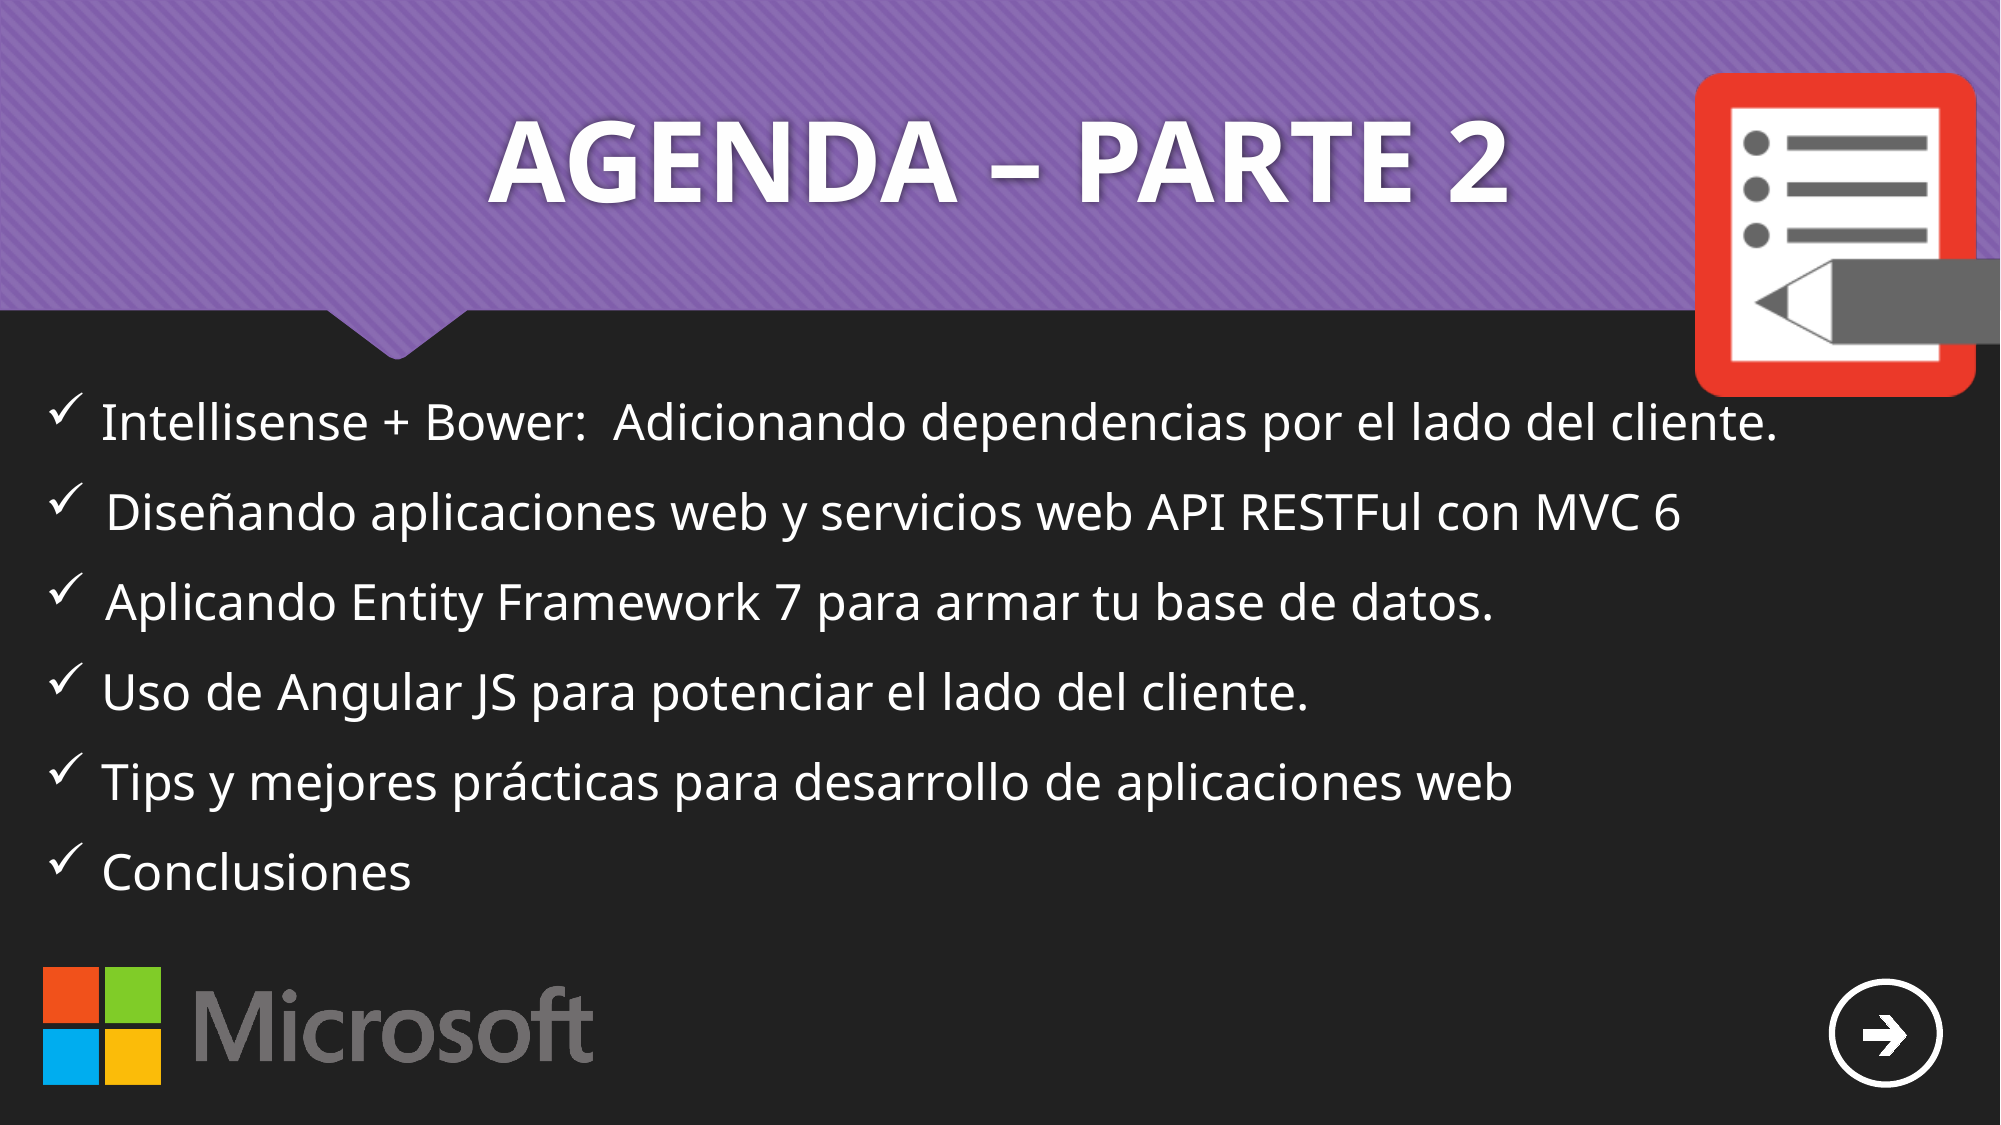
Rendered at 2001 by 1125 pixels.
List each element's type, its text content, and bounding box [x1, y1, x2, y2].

picture [1695, 73, 2000, 397]
picture [42, 967, 593, 1085]
title AGENDA – PARTE 2 [132, 73, 1695, 233]
text_box Intellisense + Bower: Adicionando dependencias por el lado del cliente. Diseñando aplicaciones web y servicios web API RESTFul con MVC 6 Aplicando Entity Framework 7 para armar tu base de datos. Uso de Angular JS para potenciar el lado del cliente. Tips y mejores prácticas para desarrollo de aplicaciones web Conclusiones [30, 352, 1907, 908]
text_box [1830, 980, 1942, 1086]
text_box [1863, 1015, 1907, 1056]
